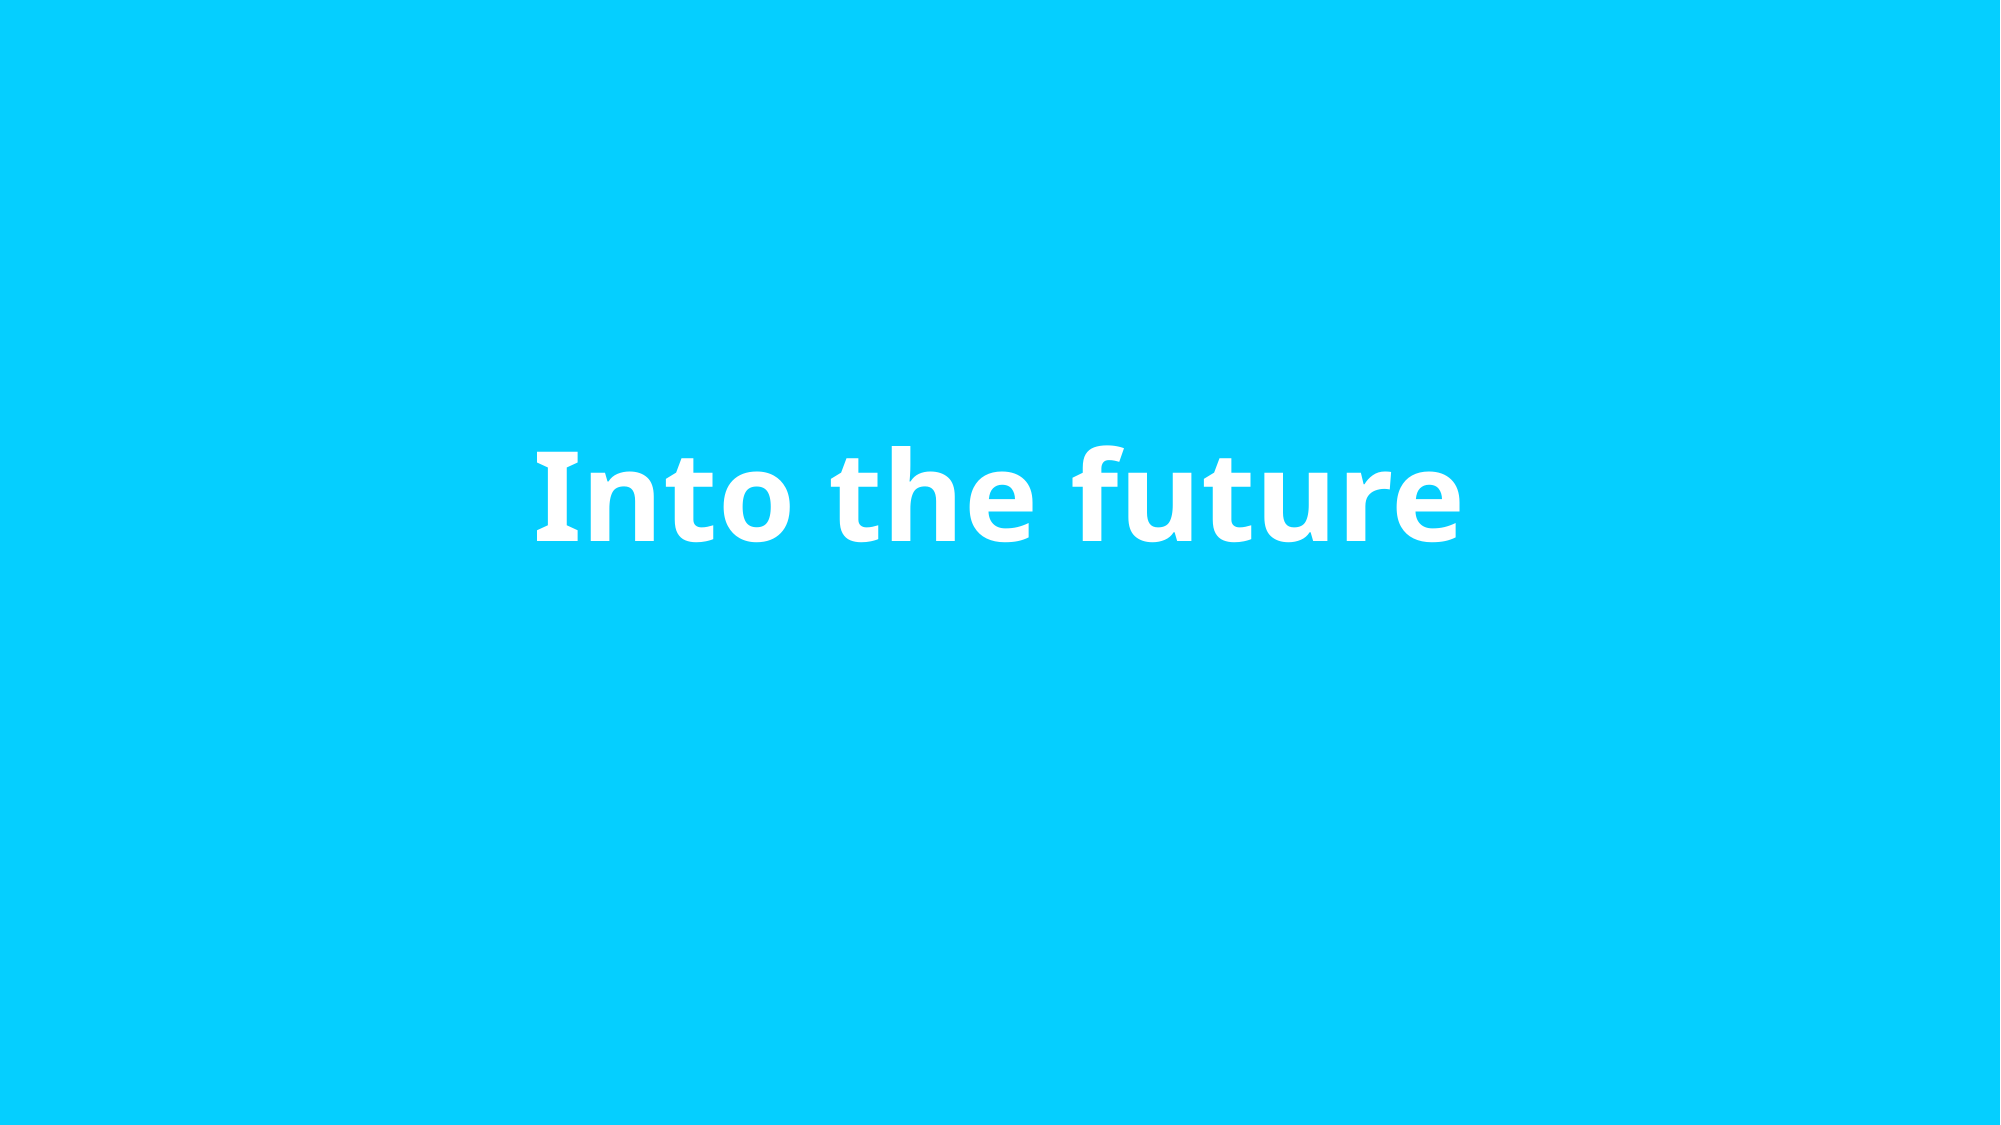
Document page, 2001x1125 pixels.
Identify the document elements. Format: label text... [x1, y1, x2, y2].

title Into the future [249, 184, 1750, 576]
